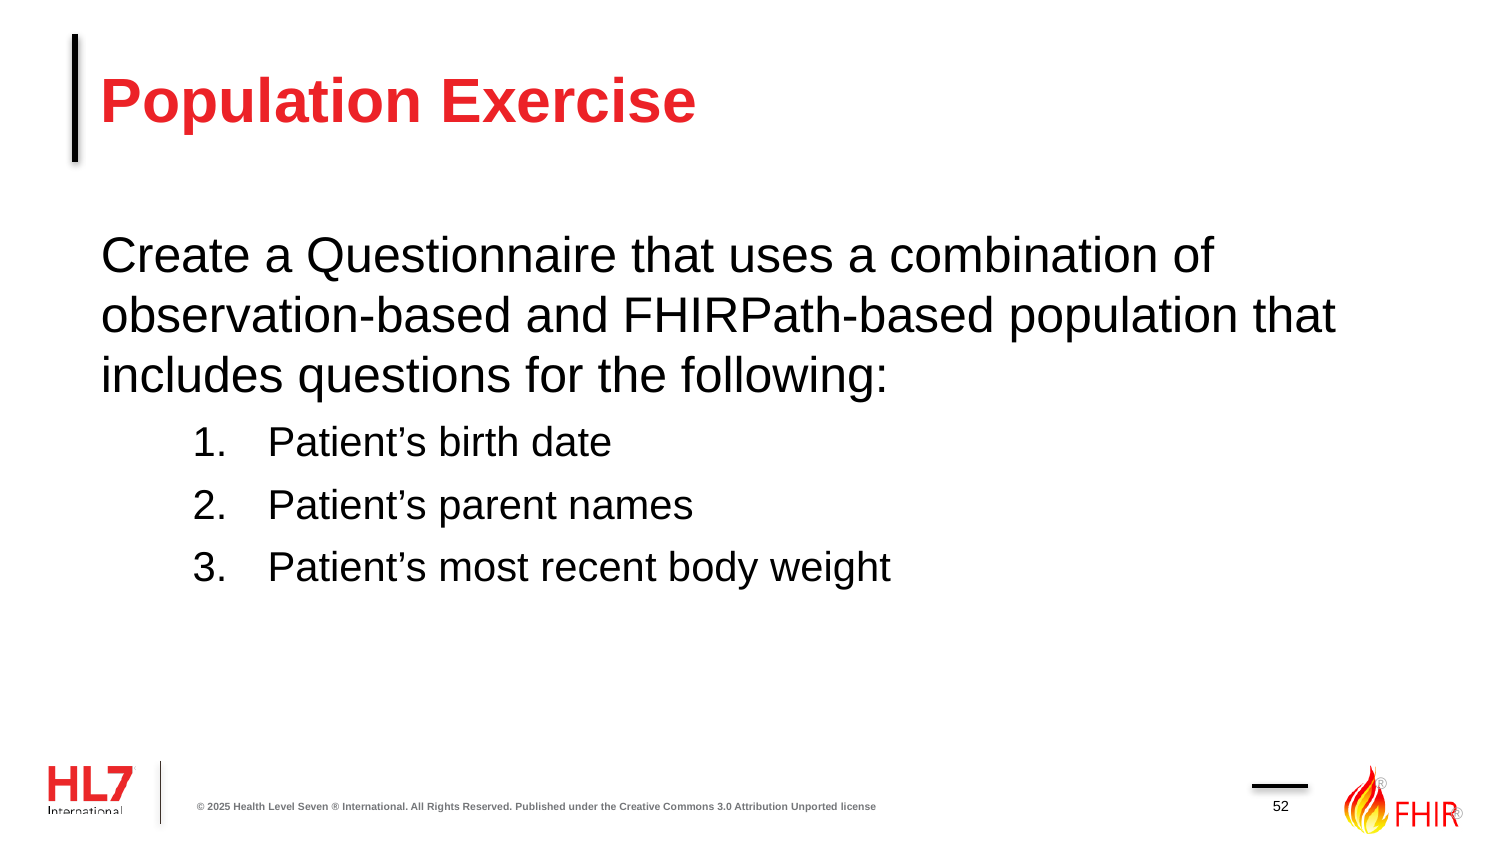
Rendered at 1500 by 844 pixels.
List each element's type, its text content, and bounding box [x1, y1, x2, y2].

list Create a Questionnaire that uses a combination of observation-based and FHIRPath-based population that includes questions for the following: Patient’s birth date Patient’s parent names Patient’s most recent body weight [100, 222, 1451, 731]
title Population Exercise [100, 33, 1451, 163]
slide_number 52 [1258, 786, 1304, 814]
footer © 2025 Health Level Seven ® International. All Rights Reserved. Published under the Creative Commons 3.0 Attribution Unported license [196, 786, 941, 813]
picture [1339, 760, 1463, 837]
